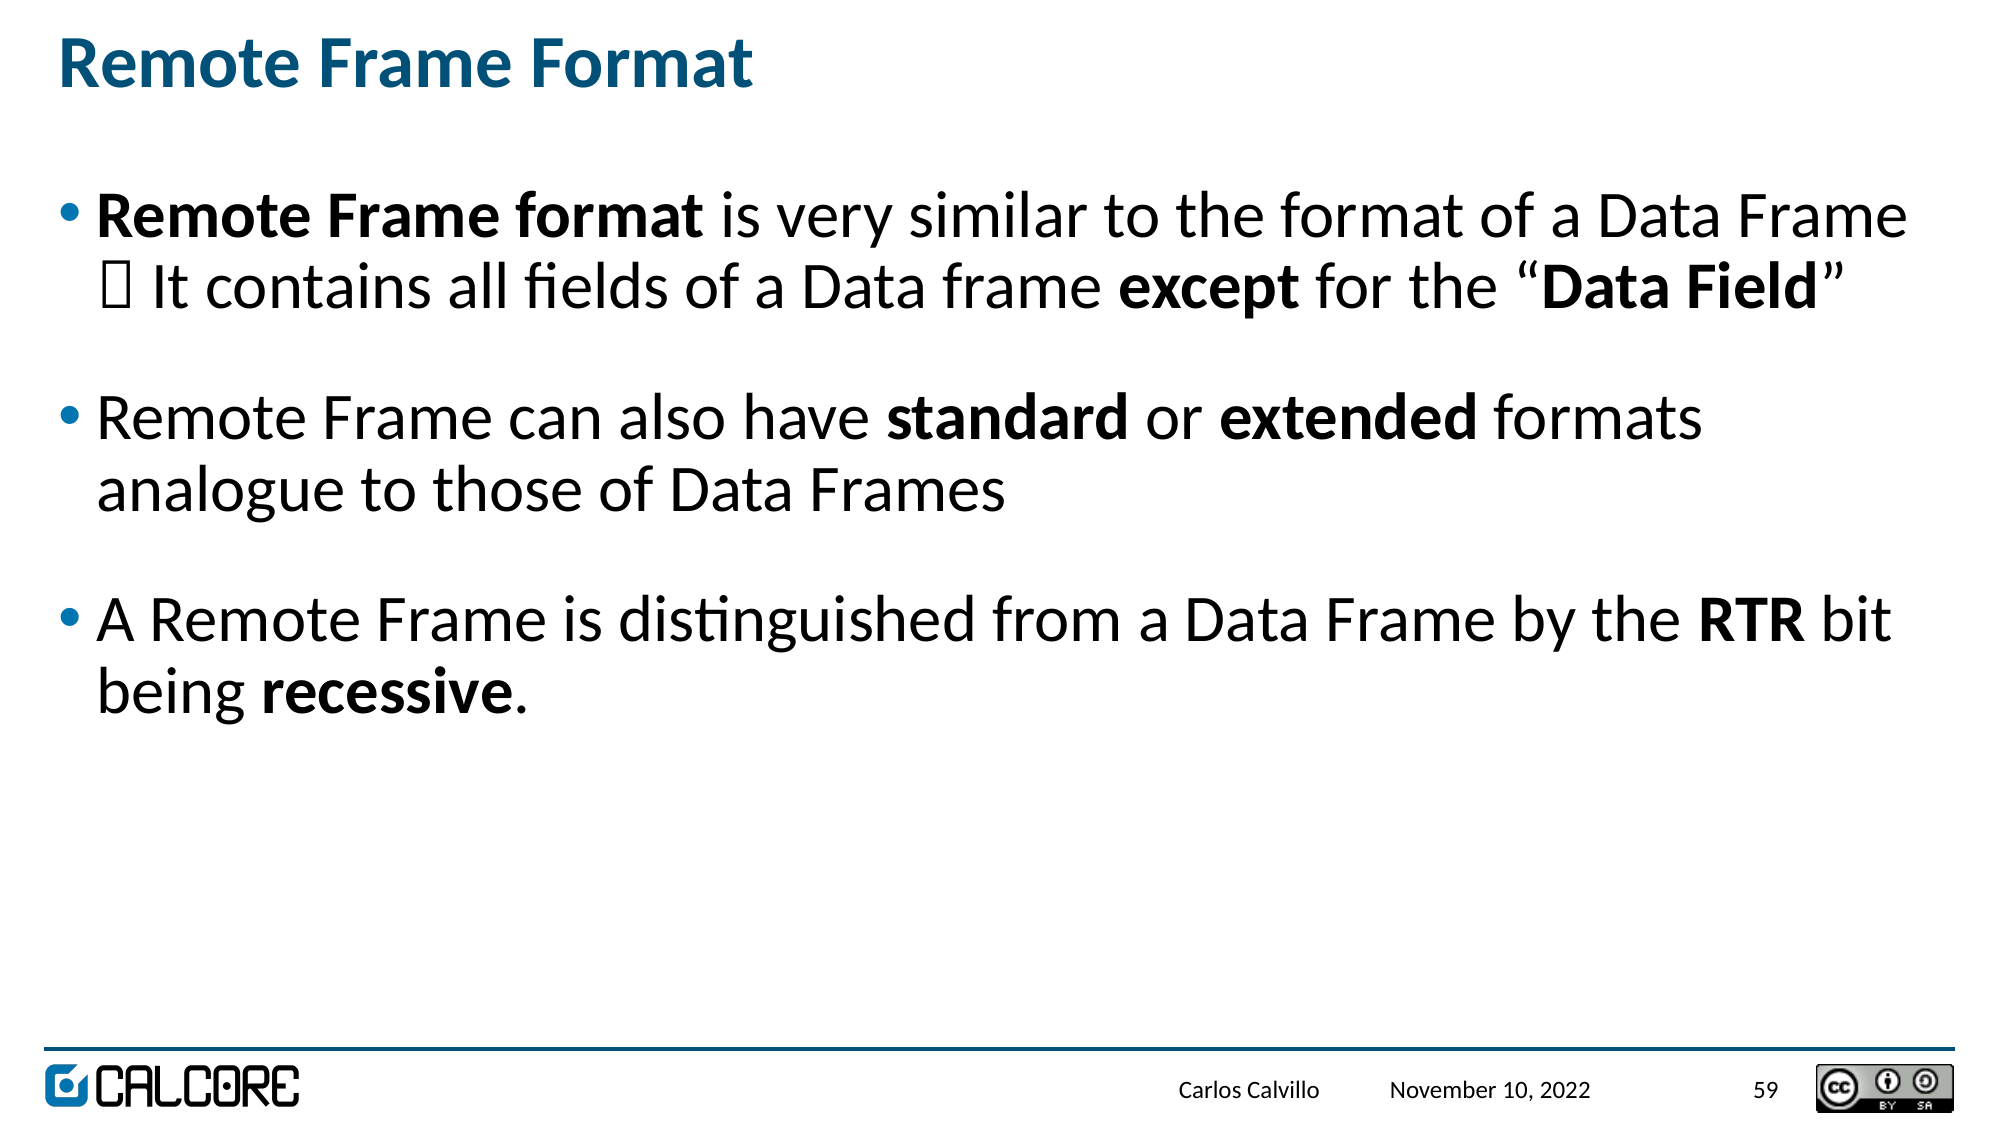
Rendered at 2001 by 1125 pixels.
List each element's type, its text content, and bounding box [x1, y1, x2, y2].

picture [96, 1065, 299, 1107]
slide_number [1356, 1067, 1607, 1111]
list Remote Frame format is very similar to the format of a Data Frame  It contains all fields of a Data frame except for the “Data Field” Remote Frame can also have standard or extended formats analogue to those of Data Frames A Remote Frame is distinguished from a Data Frame by the RTR bit being recessive. [43, 171, 1955, 1027]
picture [55, 1064, 88, 1097]
slide_number 59 [1622, 1067, 1794, 1111]
picture [1816, 1064, 1954, 1113]
footer Carlos Calvillo [1158, 1067, 1341, 1111]
title Remote Frame Format [43, 3, 1955, 124]
